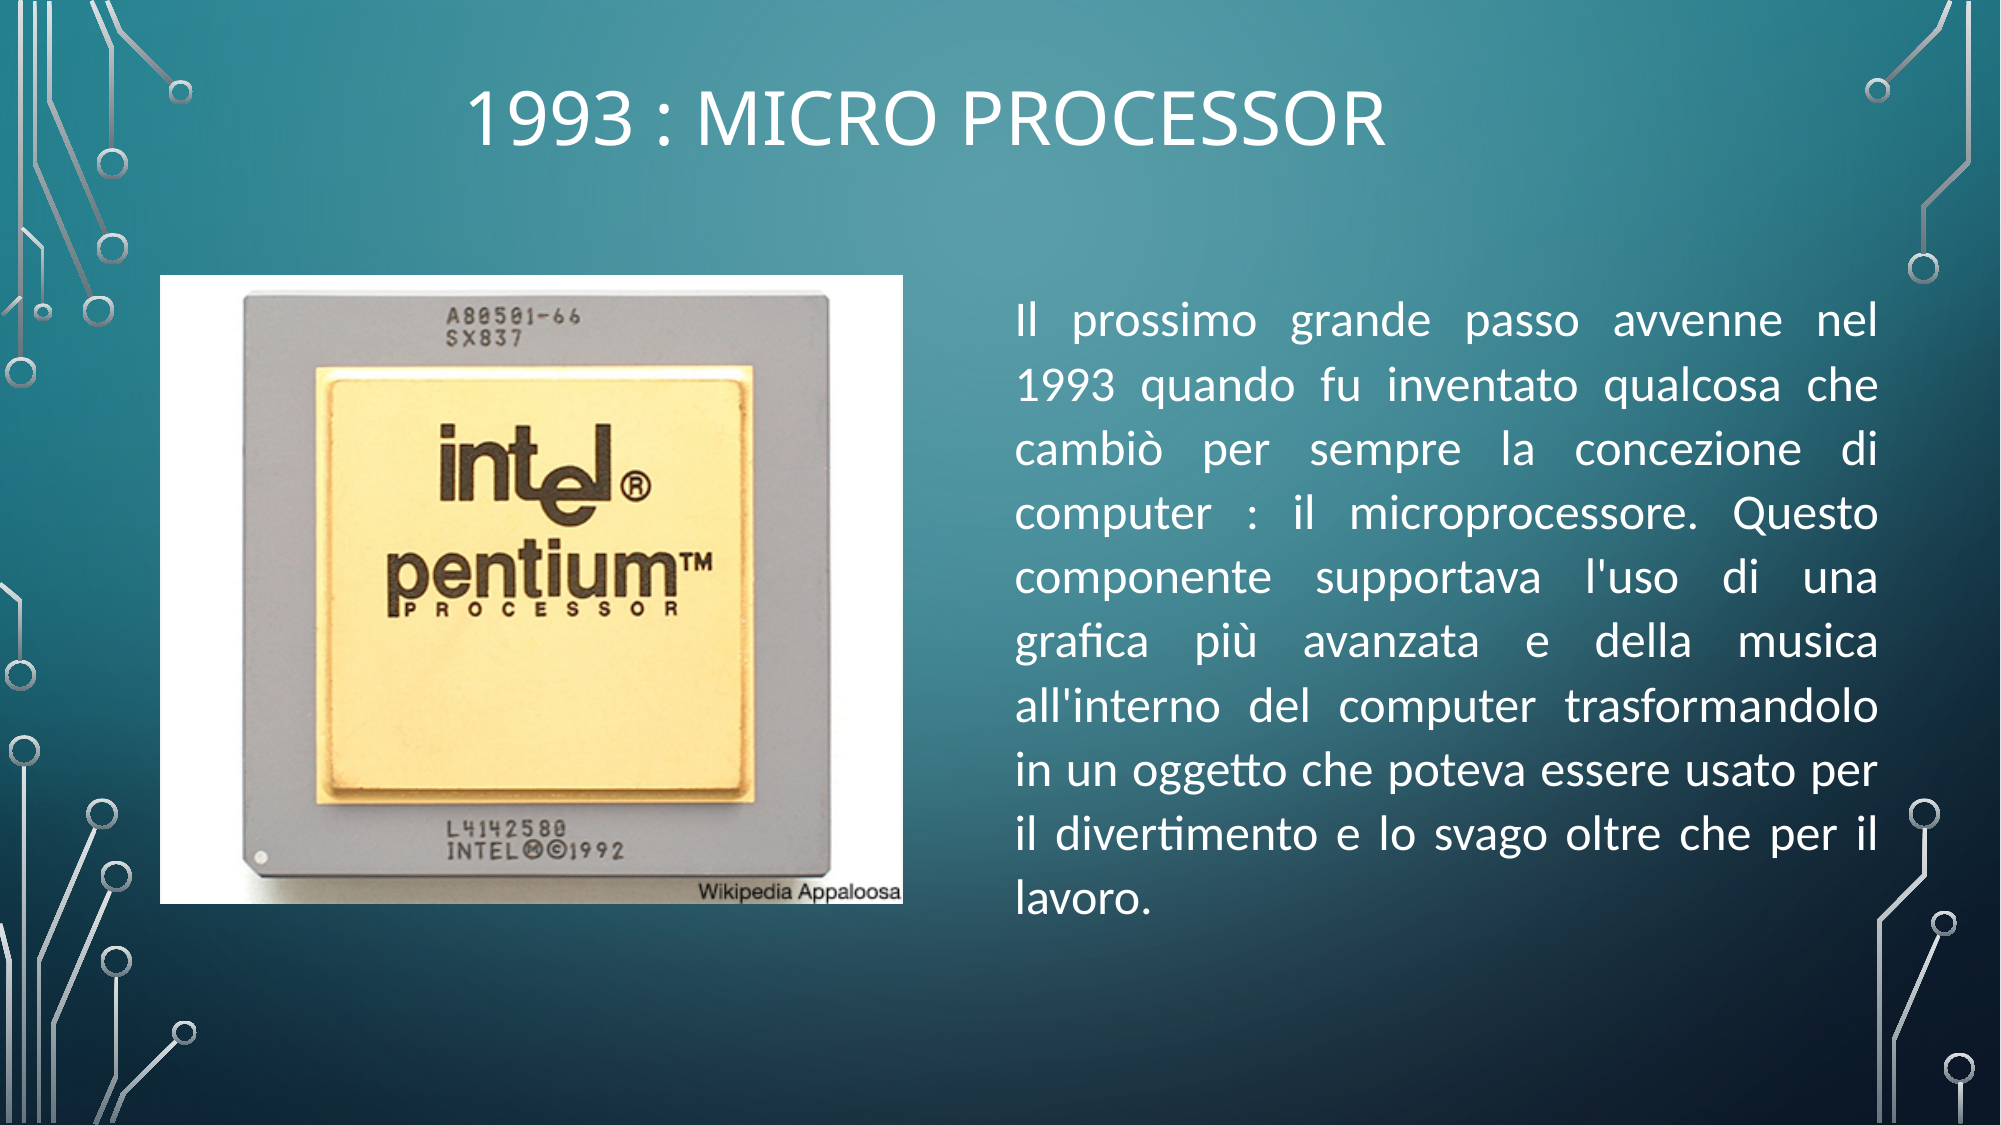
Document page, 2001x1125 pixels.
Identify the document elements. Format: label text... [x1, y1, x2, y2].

title 1993 : micro processor [448, 0, 2000, 243]
text_box Il prossimo grande passo avvenne nel 1993 quando fu inventato qualcosa che cambiò per sempre la concezione di computer : il microprocessore. Questo componente supportava l'uso di una grafica più avanzata e della musica all'interno del computer trasformandolo in un oggetto che poteva essere usato per il divertimento e lo svago oltre che per il lavoro. [999, 275, 1895, 932]
picture [160, 275, 903, 904]
